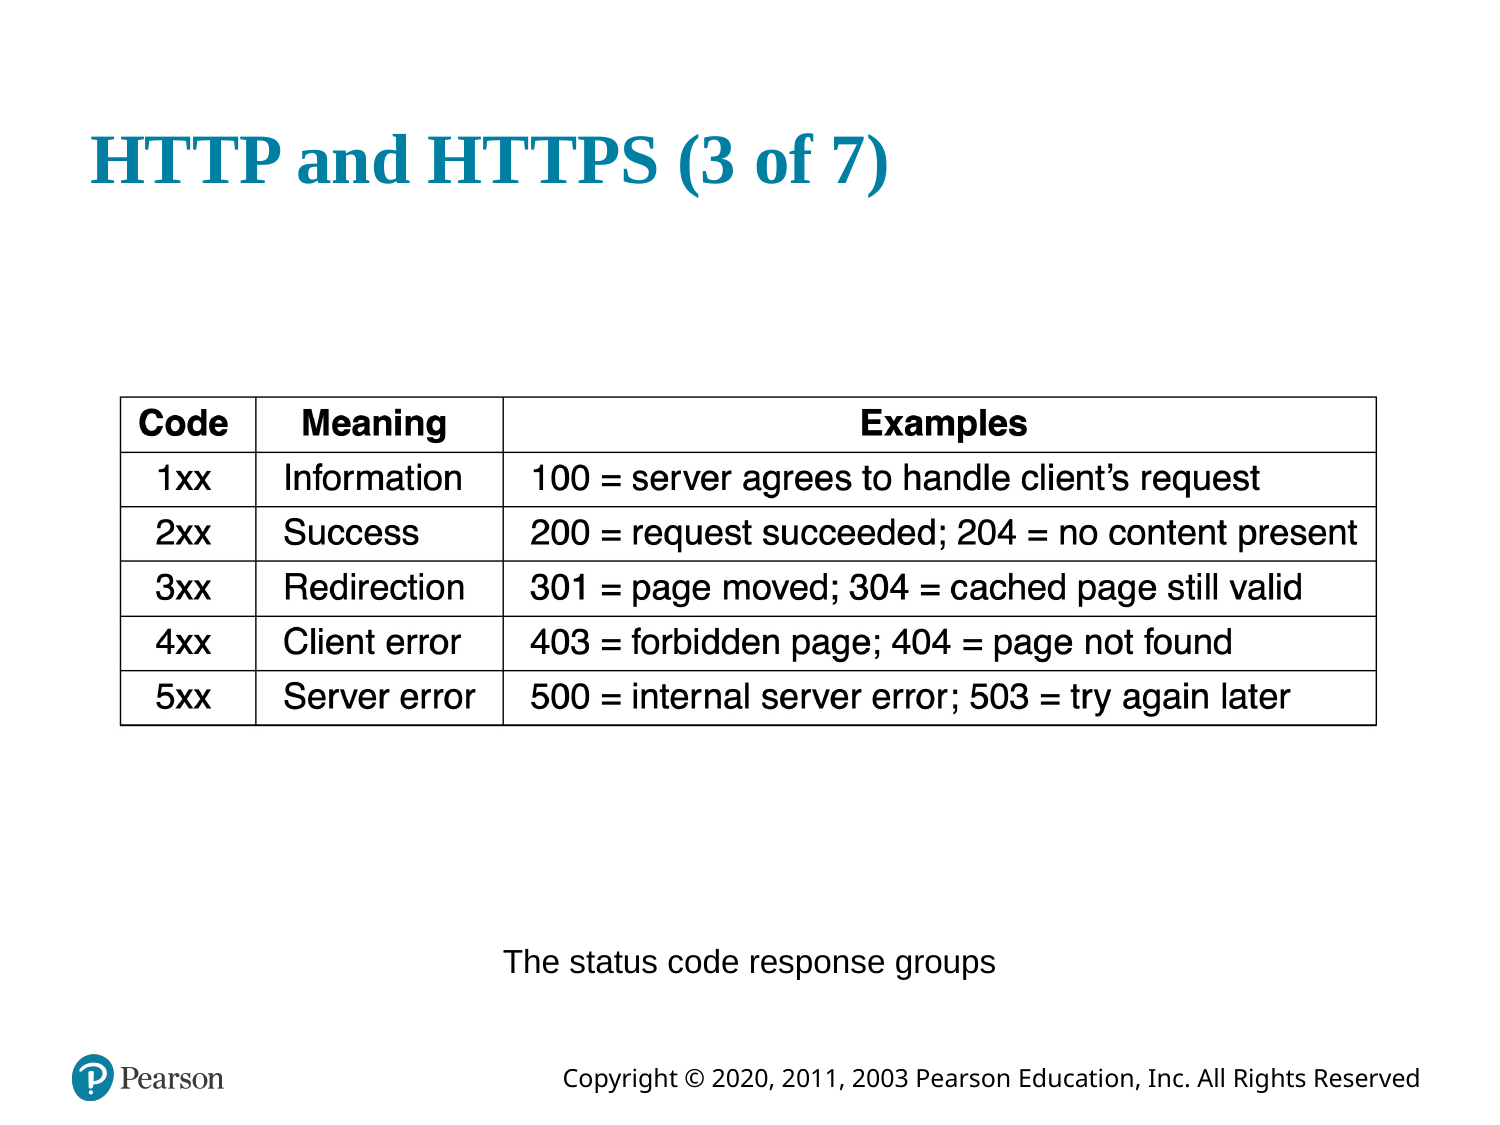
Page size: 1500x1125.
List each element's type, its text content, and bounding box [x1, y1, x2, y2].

picture [112, 383, 1388, 742]
picture [98, 1054, 224, 1101]
list The status code response groups [75, 902, 1425, 996]
title HTTP and HTTPS (3 of 7) [75, 37, 1425, 213]
picture [72, 1054, 88, 1070]
picture [80, 1063, 106, 1088]
picture [72, 1087, 83, 1101]
